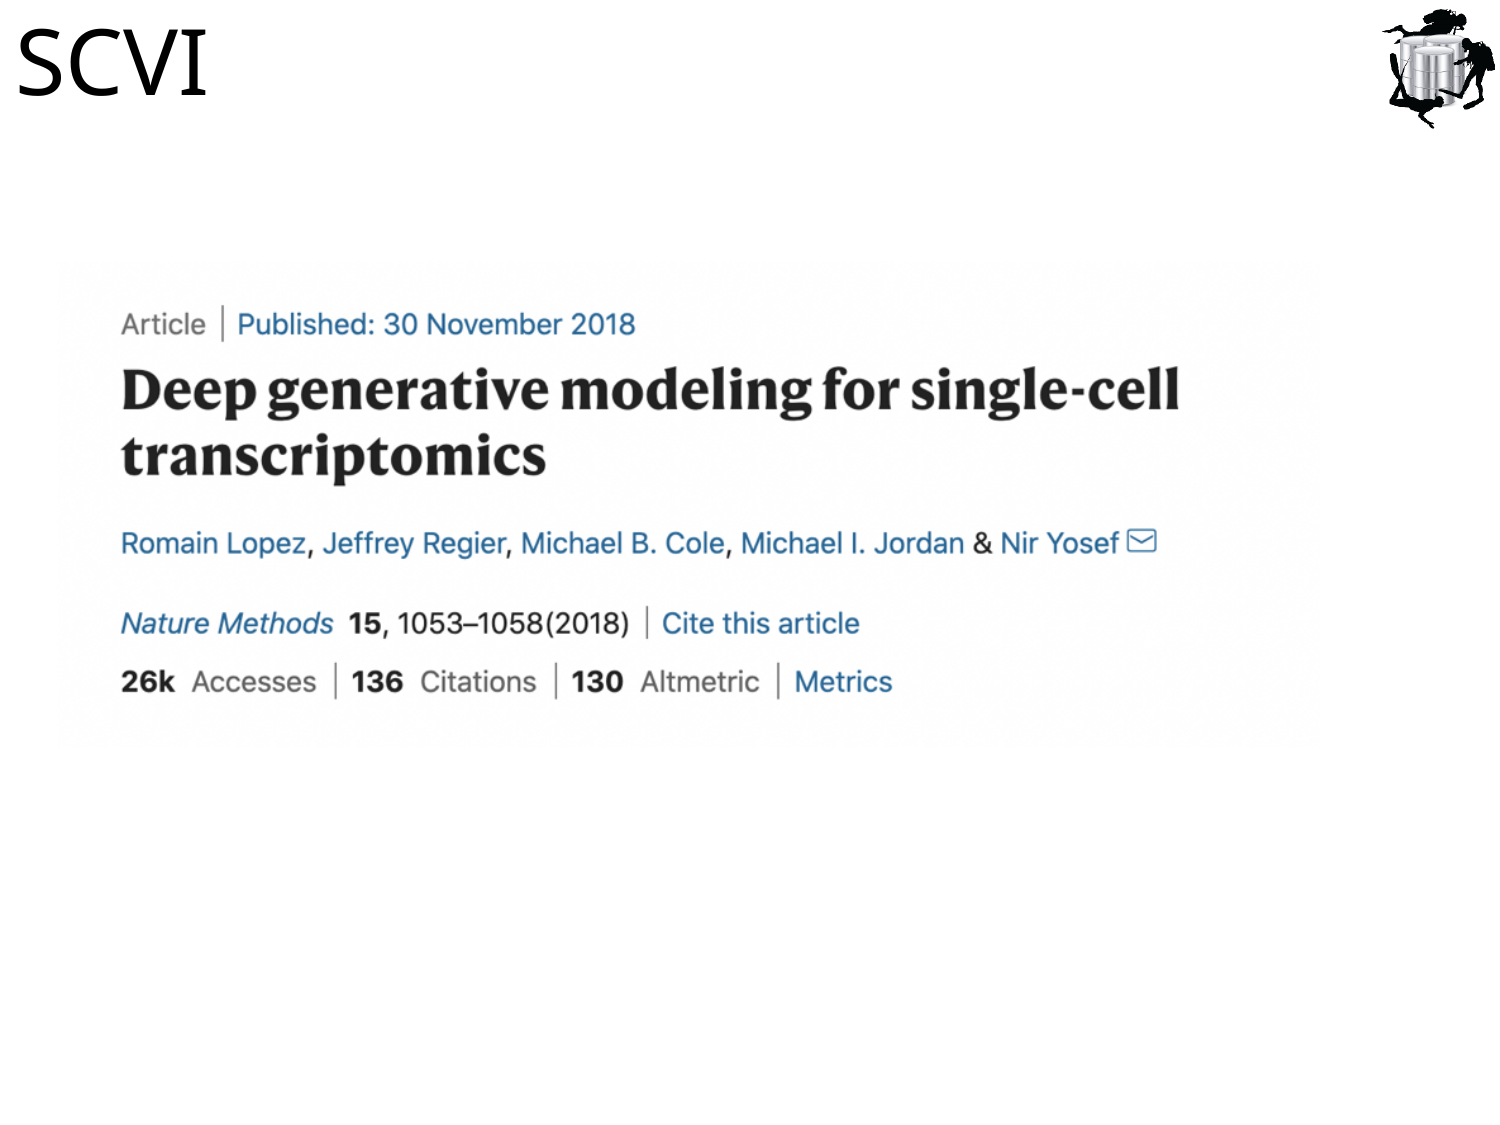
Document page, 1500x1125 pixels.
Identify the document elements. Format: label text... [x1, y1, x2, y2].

title SCVI [0, 0, 1377, 131]
picture [1377, 5, 1498, 131]
picture [57, 261, 1320, 748]
